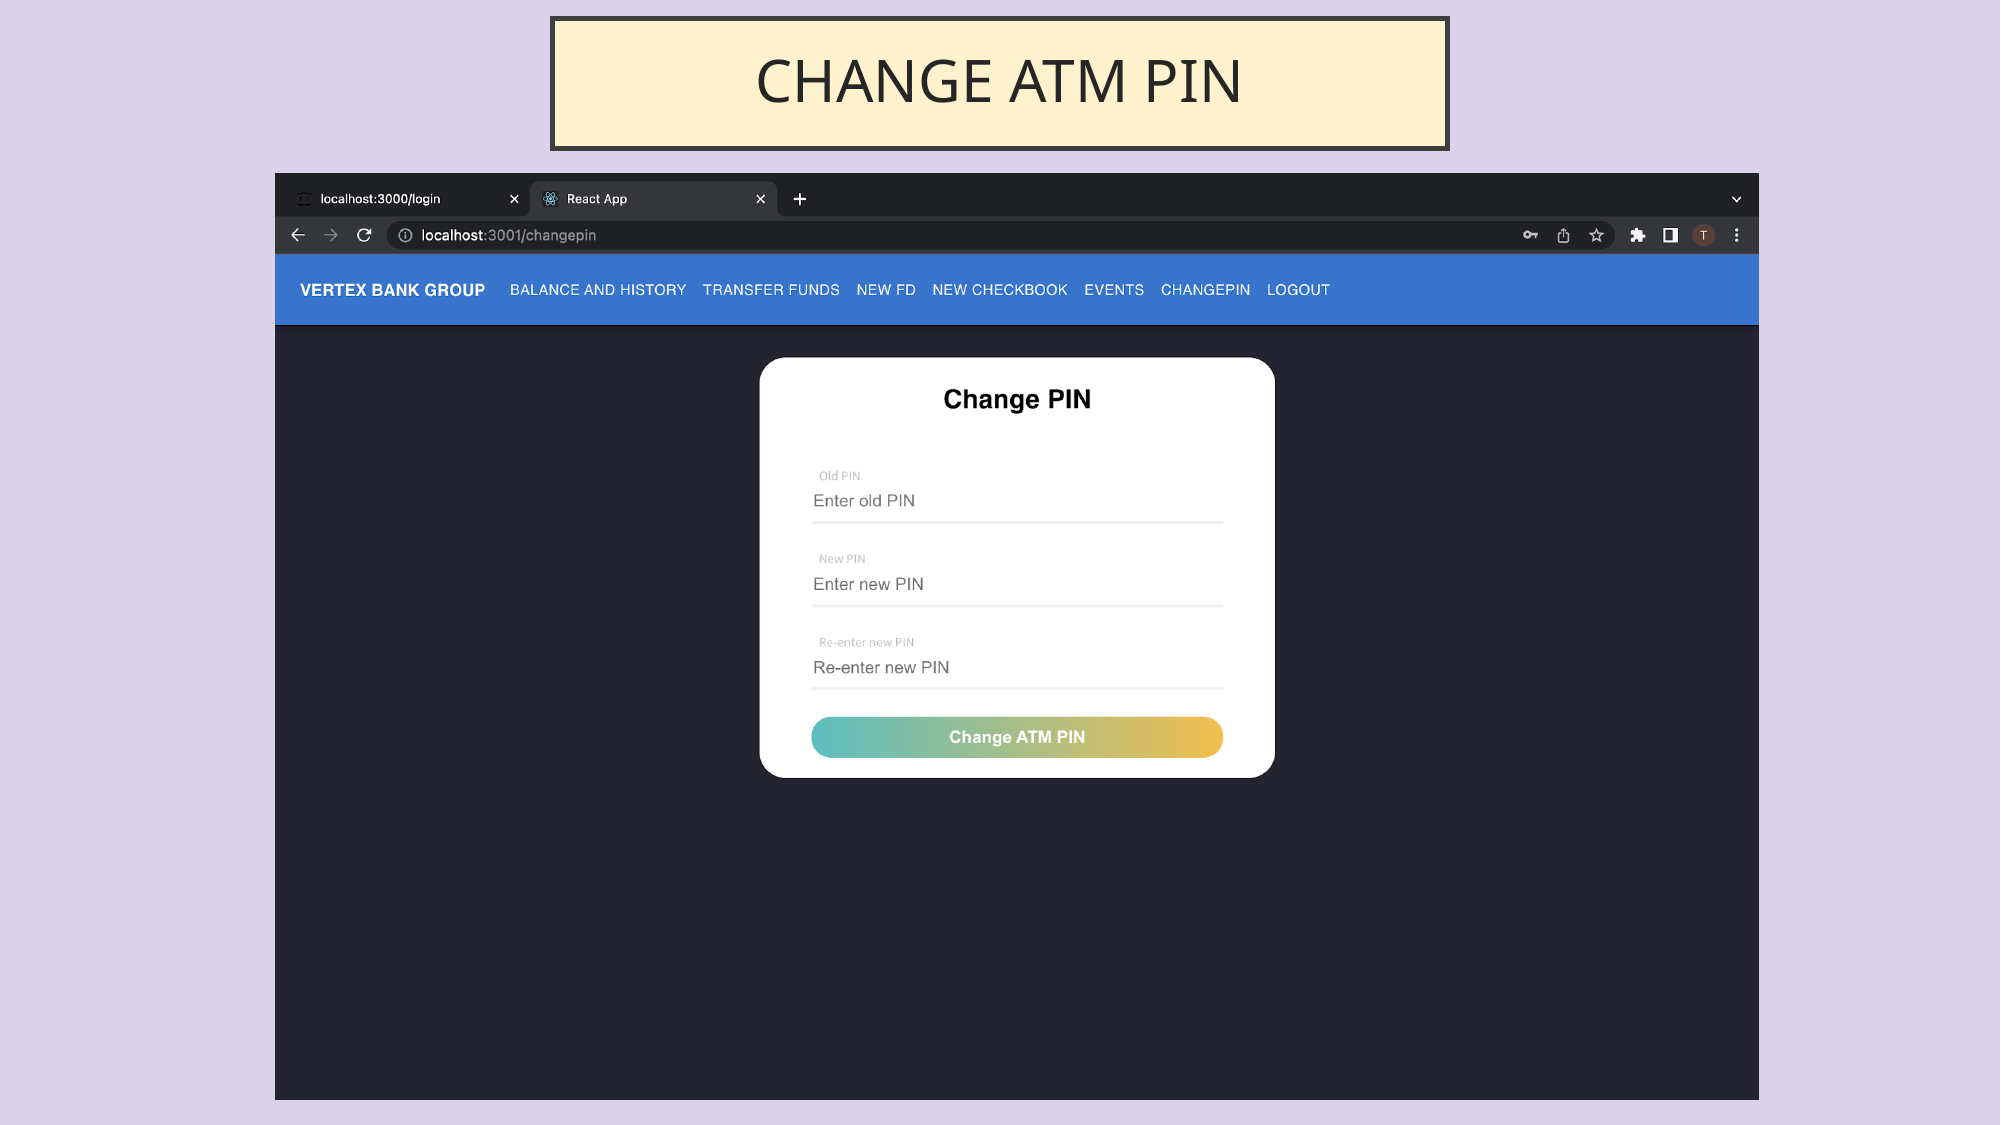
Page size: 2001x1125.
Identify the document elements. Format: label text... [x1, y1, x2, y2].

picture [275, 173, 1759, 1101]
title CHANGE ATM PIN [550, 16, 1450, 151]
